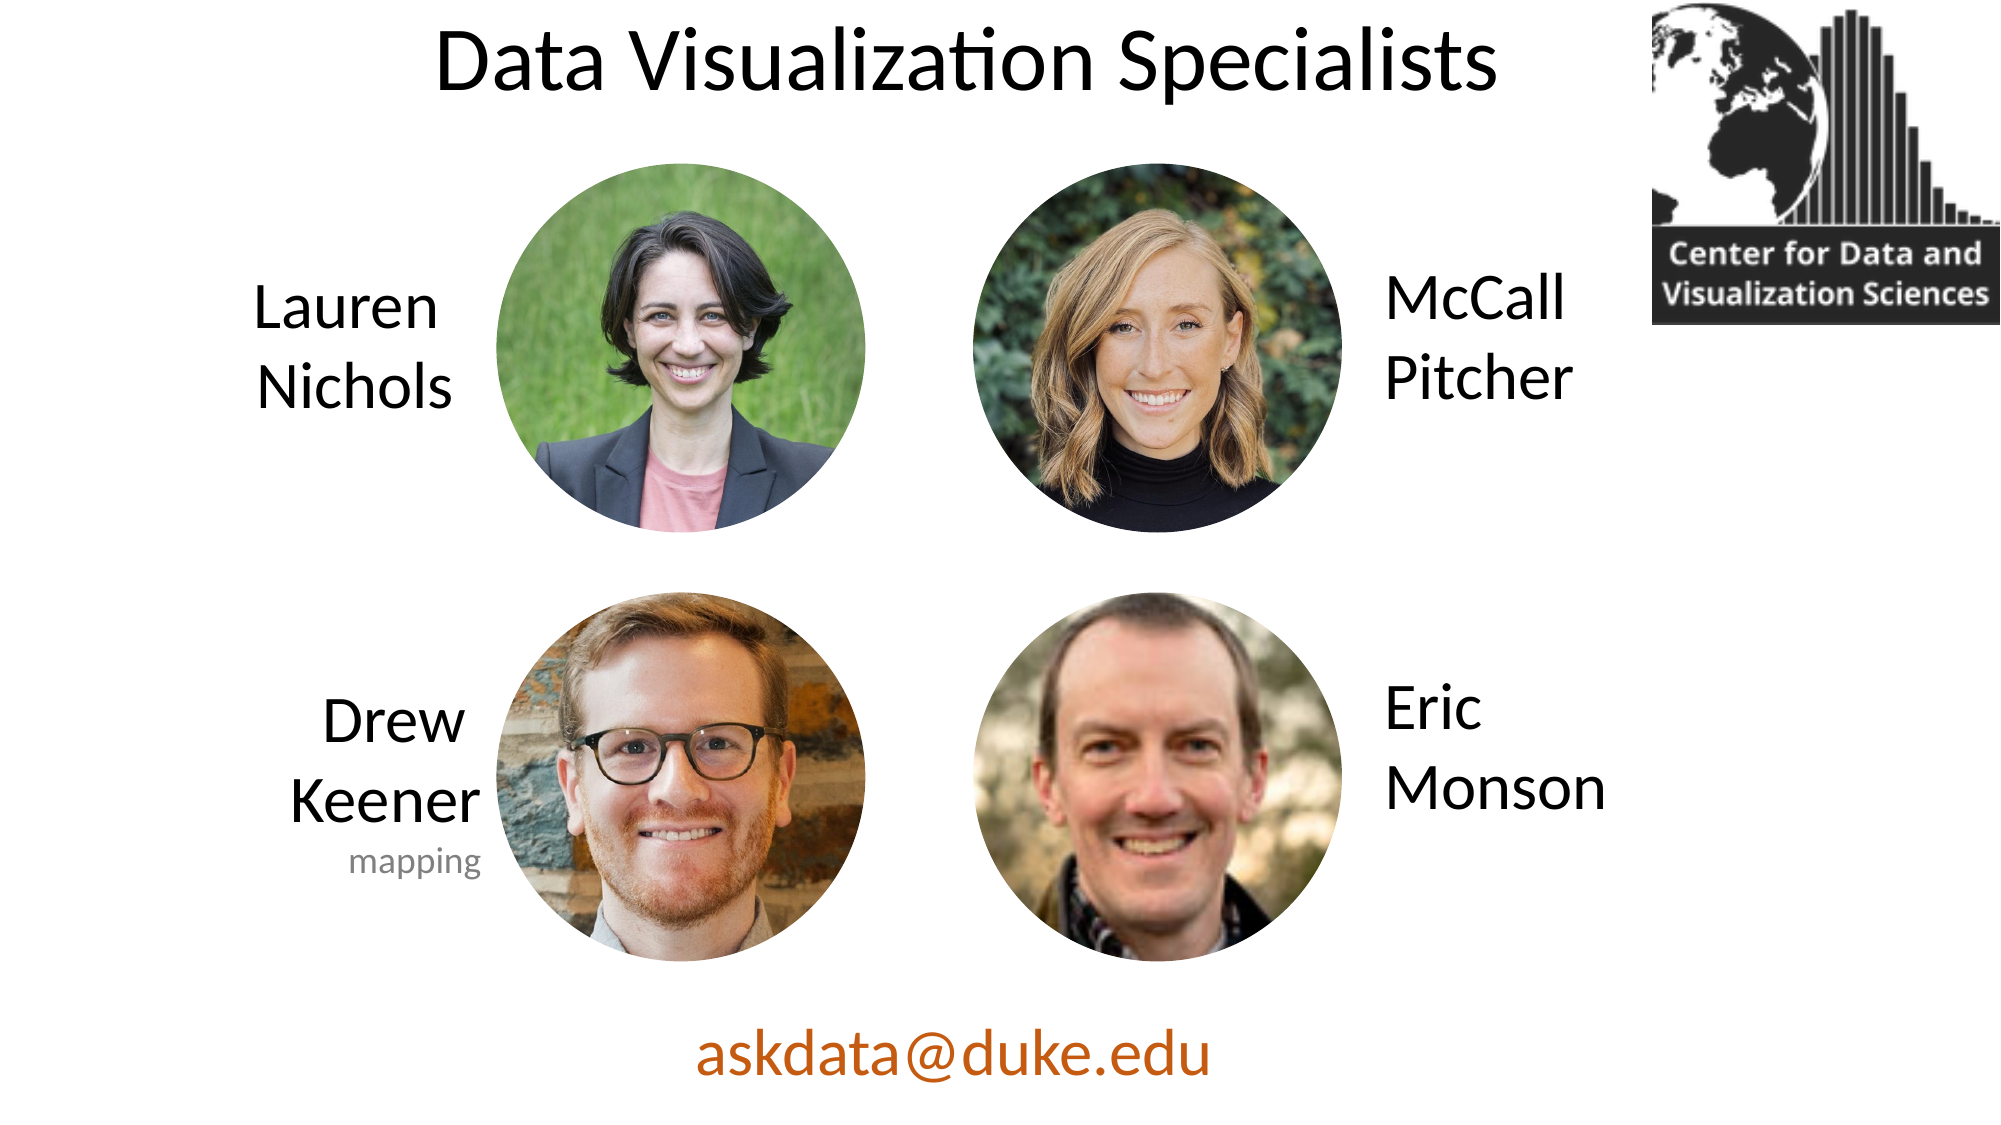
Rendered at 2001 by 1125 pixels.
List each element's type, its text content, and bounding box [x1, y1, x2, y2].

text_box askdata@duke.edu [680, 1001, 1704, 1097]
picture [1652, 2, 2000, 325]
picture [496, 163, 866, 533]
text_box Drew Keener mapping [65, 668, 496, 889]
picture [973, 592, 1342, 962]
picture [496, 592, 866, 962]
text_box Data Visualization Specialists [420, 0, 1791, 117]
picture [973, 163, 1342, 533]
text_box Eric Monson [1369, 655, 1801, 830]
text_box McCall Pitcher [1369, 245, 1801, 421]
text_box Lauren Nichols [37, 254, 469, 510]
